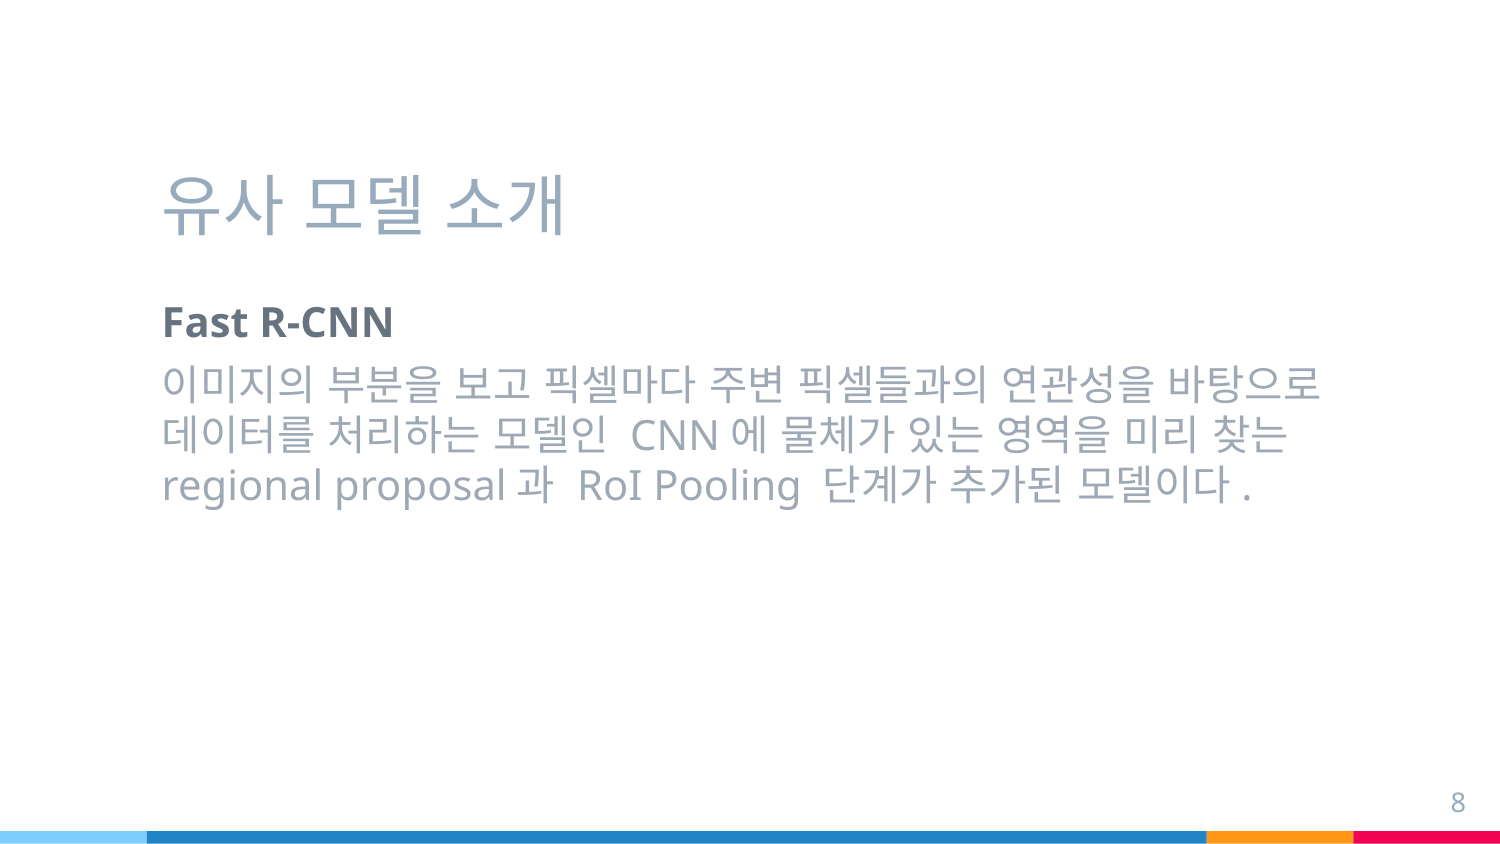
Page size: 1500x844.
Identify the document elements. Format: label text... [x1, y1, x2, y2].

title 유사 모델 소개 [146, 118, 1207, 259]
list Fast R-CNN 이미지의 부분을 보고 픽셀마다 주변 픽셀들과의 연관성을 바탕으로 데이터를 처리하는 모델인 CNN에 물체가 있는 영역을 미리 찾는 regional proposal과 RoI Pooling 단계가 추가된 모델이다. [146, 281, 1356, 562]
slide_number 8 [1391, 770, 1482, 822]
